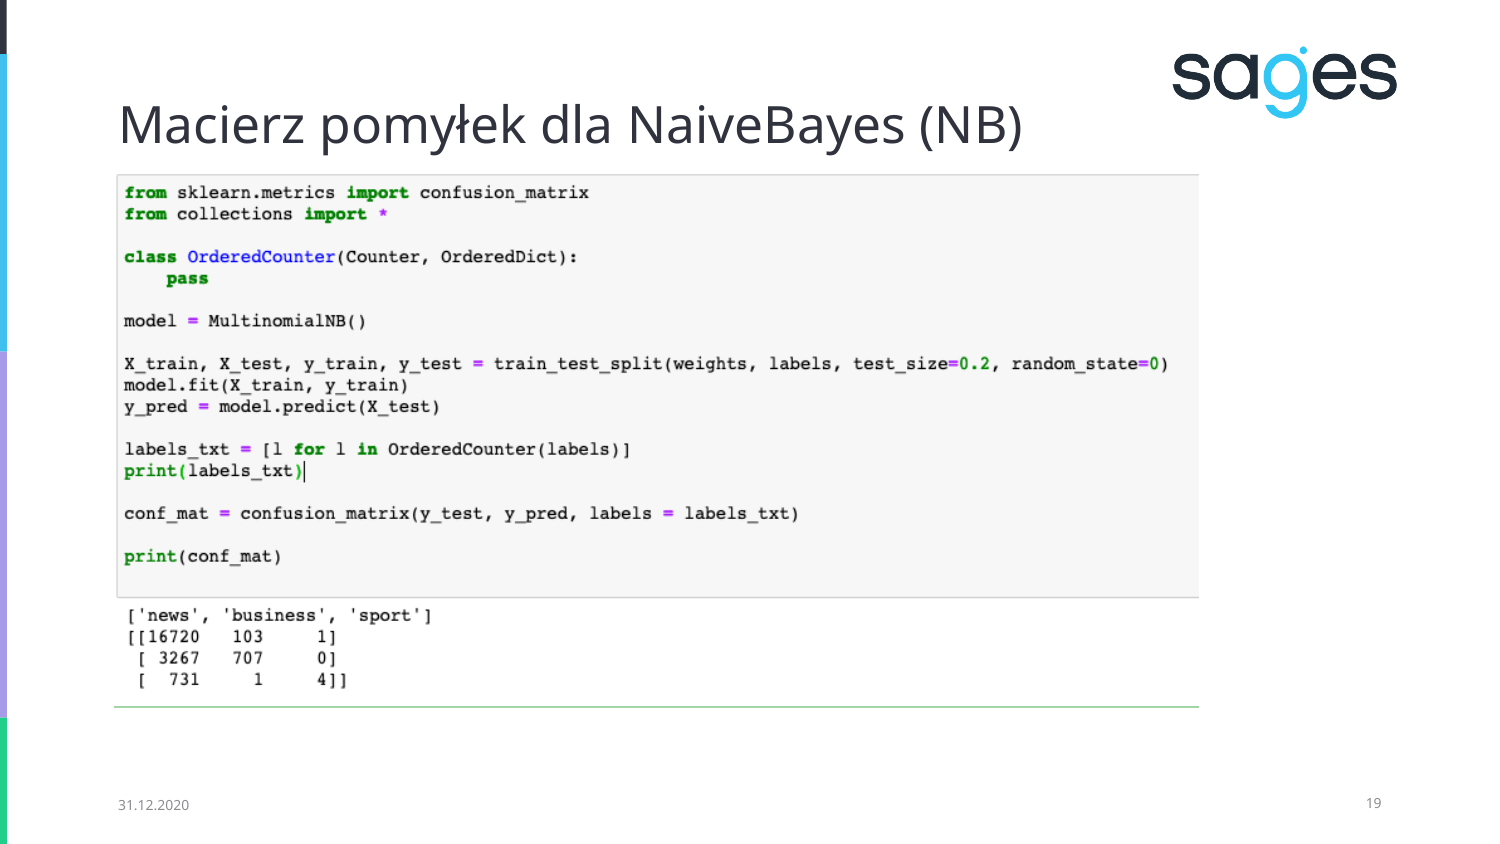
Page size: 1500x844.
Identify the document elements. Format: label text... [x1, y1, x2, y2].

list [113, 172, 1199, 709]
slide_number ‹#› [1059, 782, 1397, 827]
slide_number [103, 782, 441, 827]
title Macierz pomyłek dla NaiveBayes (NB) [103, 44, 1397, 208]
